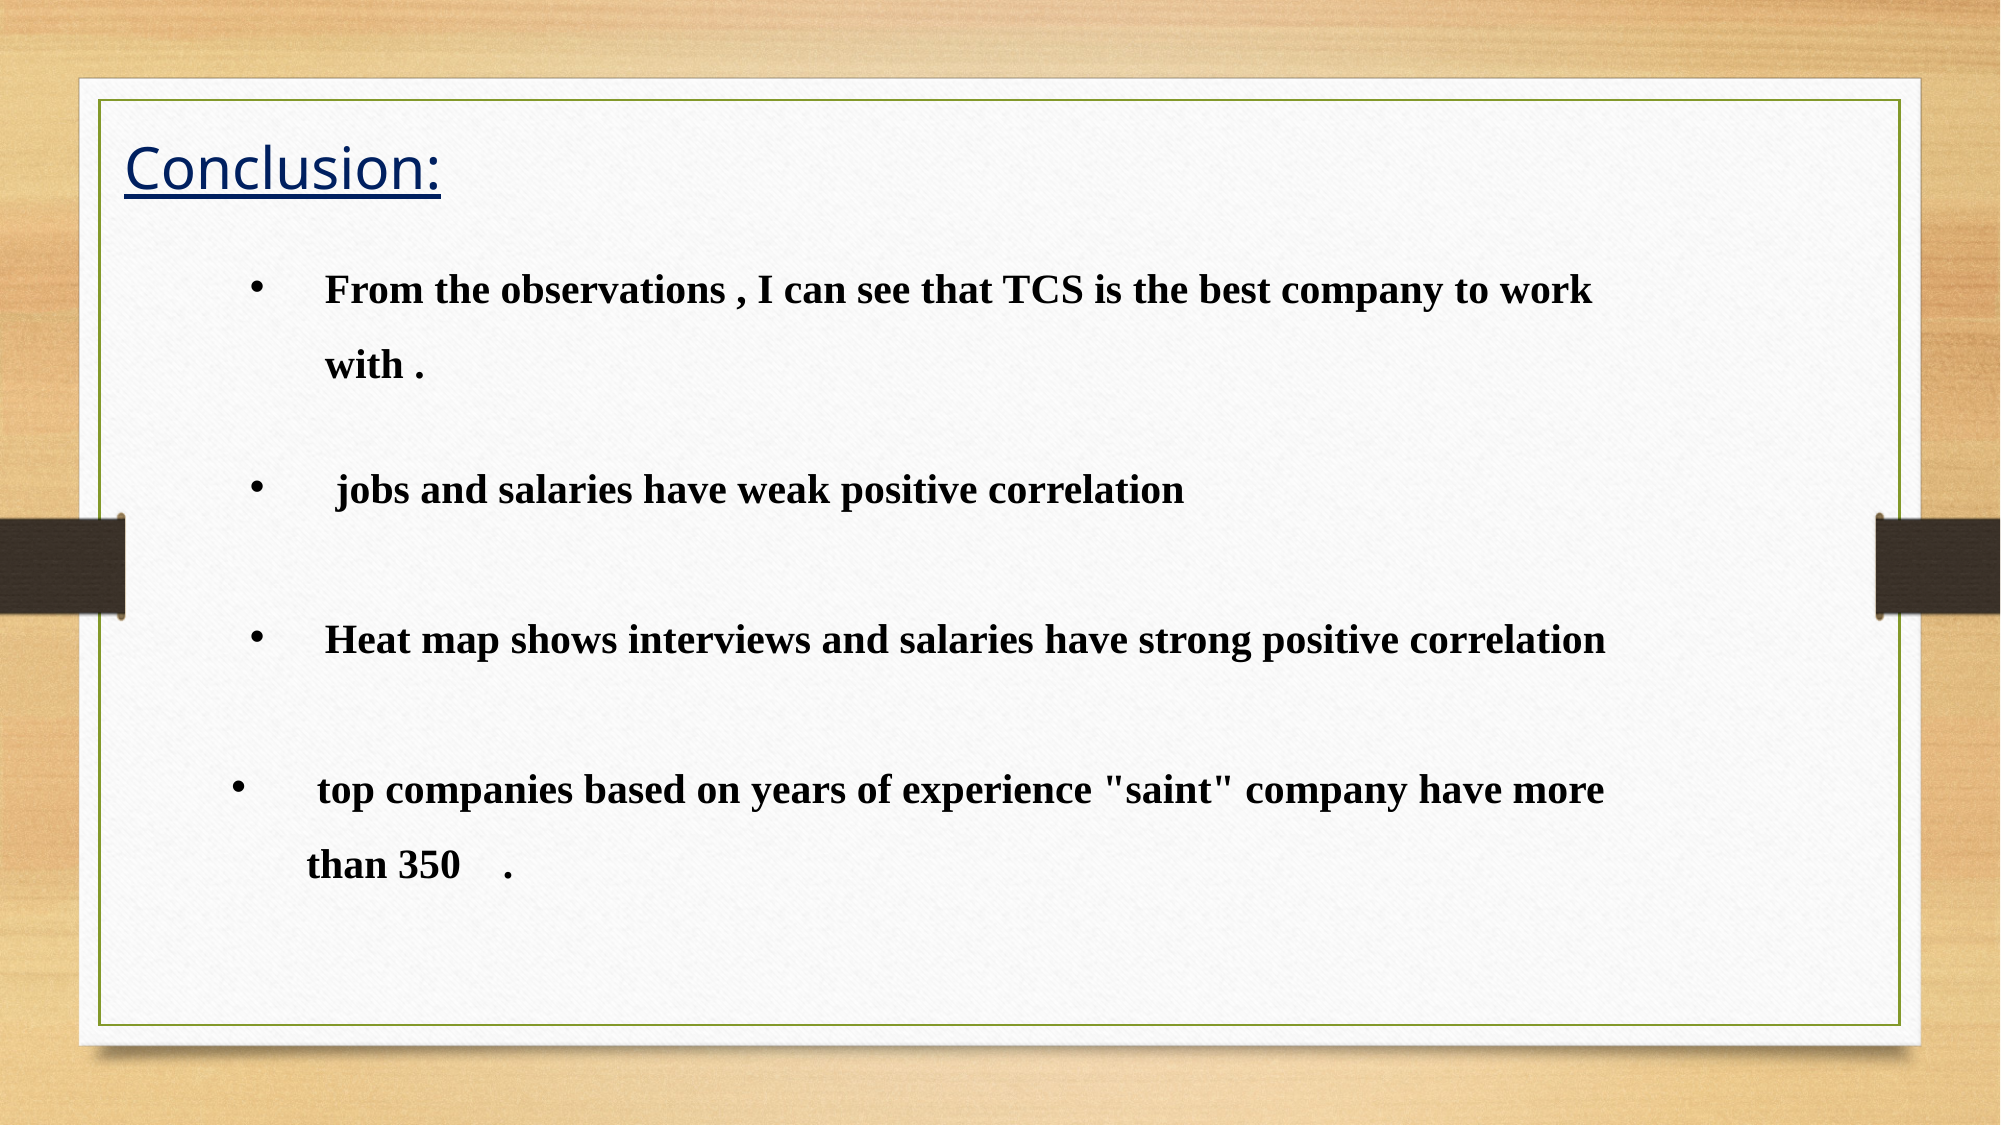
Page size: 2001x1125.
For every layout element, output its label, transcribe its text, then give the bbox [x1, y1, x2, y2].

text_box Conclusion: [109, 89, 988, 209]
text_box From the observations , I can see that TCS is the best company to work with . jobs and salaries have weak positive correlation Heat map shows interviews and salaries have strong positive correlation top companies based on years of experience "saint" company have more than 350 . [141, 229, 1635, 1044]
picture [0, 0, 2001, 1125]
